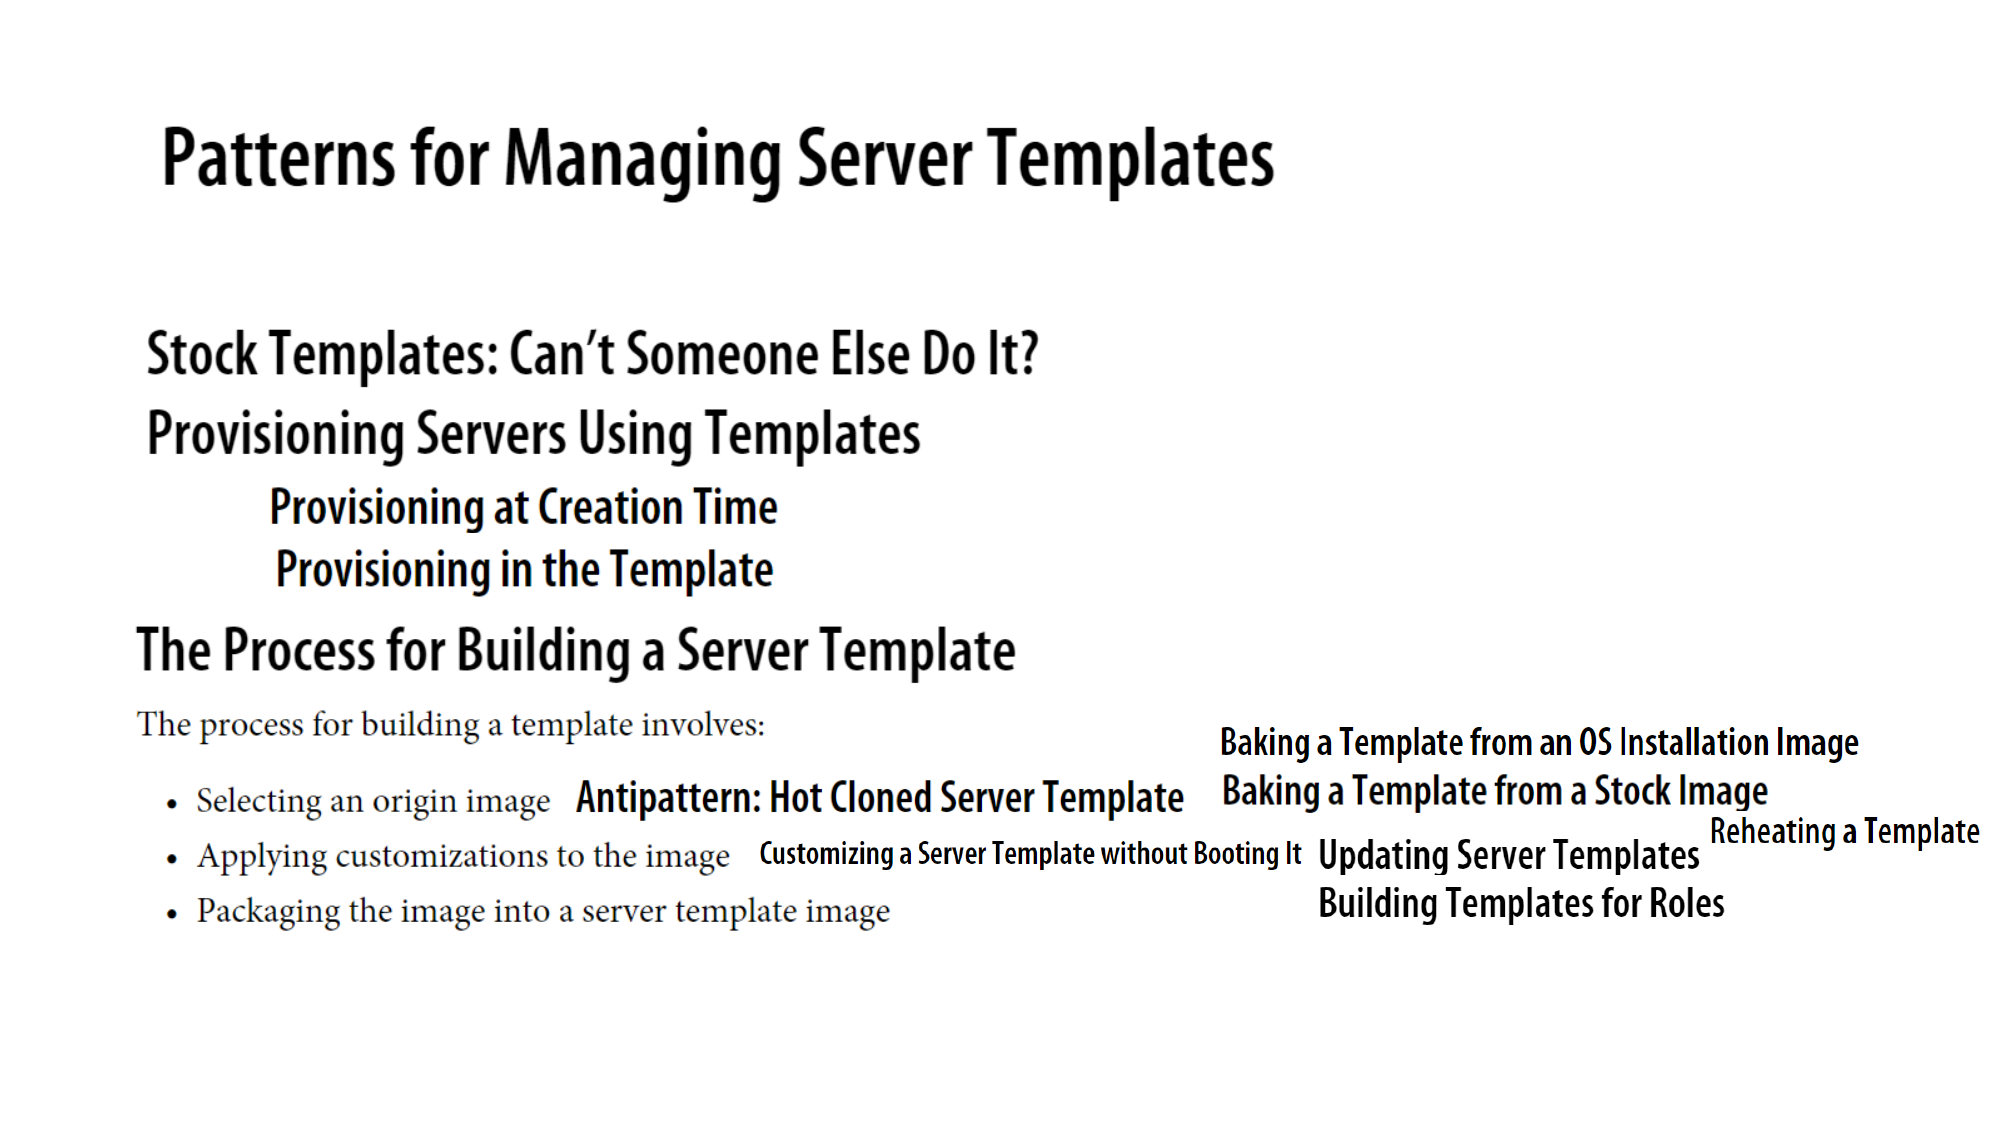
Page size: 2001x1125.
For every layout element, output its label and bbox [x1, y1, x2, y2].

picture [122, 618, 1310, 937]
picture [1313, 881, 1735, 925]
list [137, 321, 1058, 391]
picture [155, 118, 1291, 219]
picture [1214, 718, 1986, 875]
picture [261, 479, 833, 603]
picture [137, 402, 934, 468]
